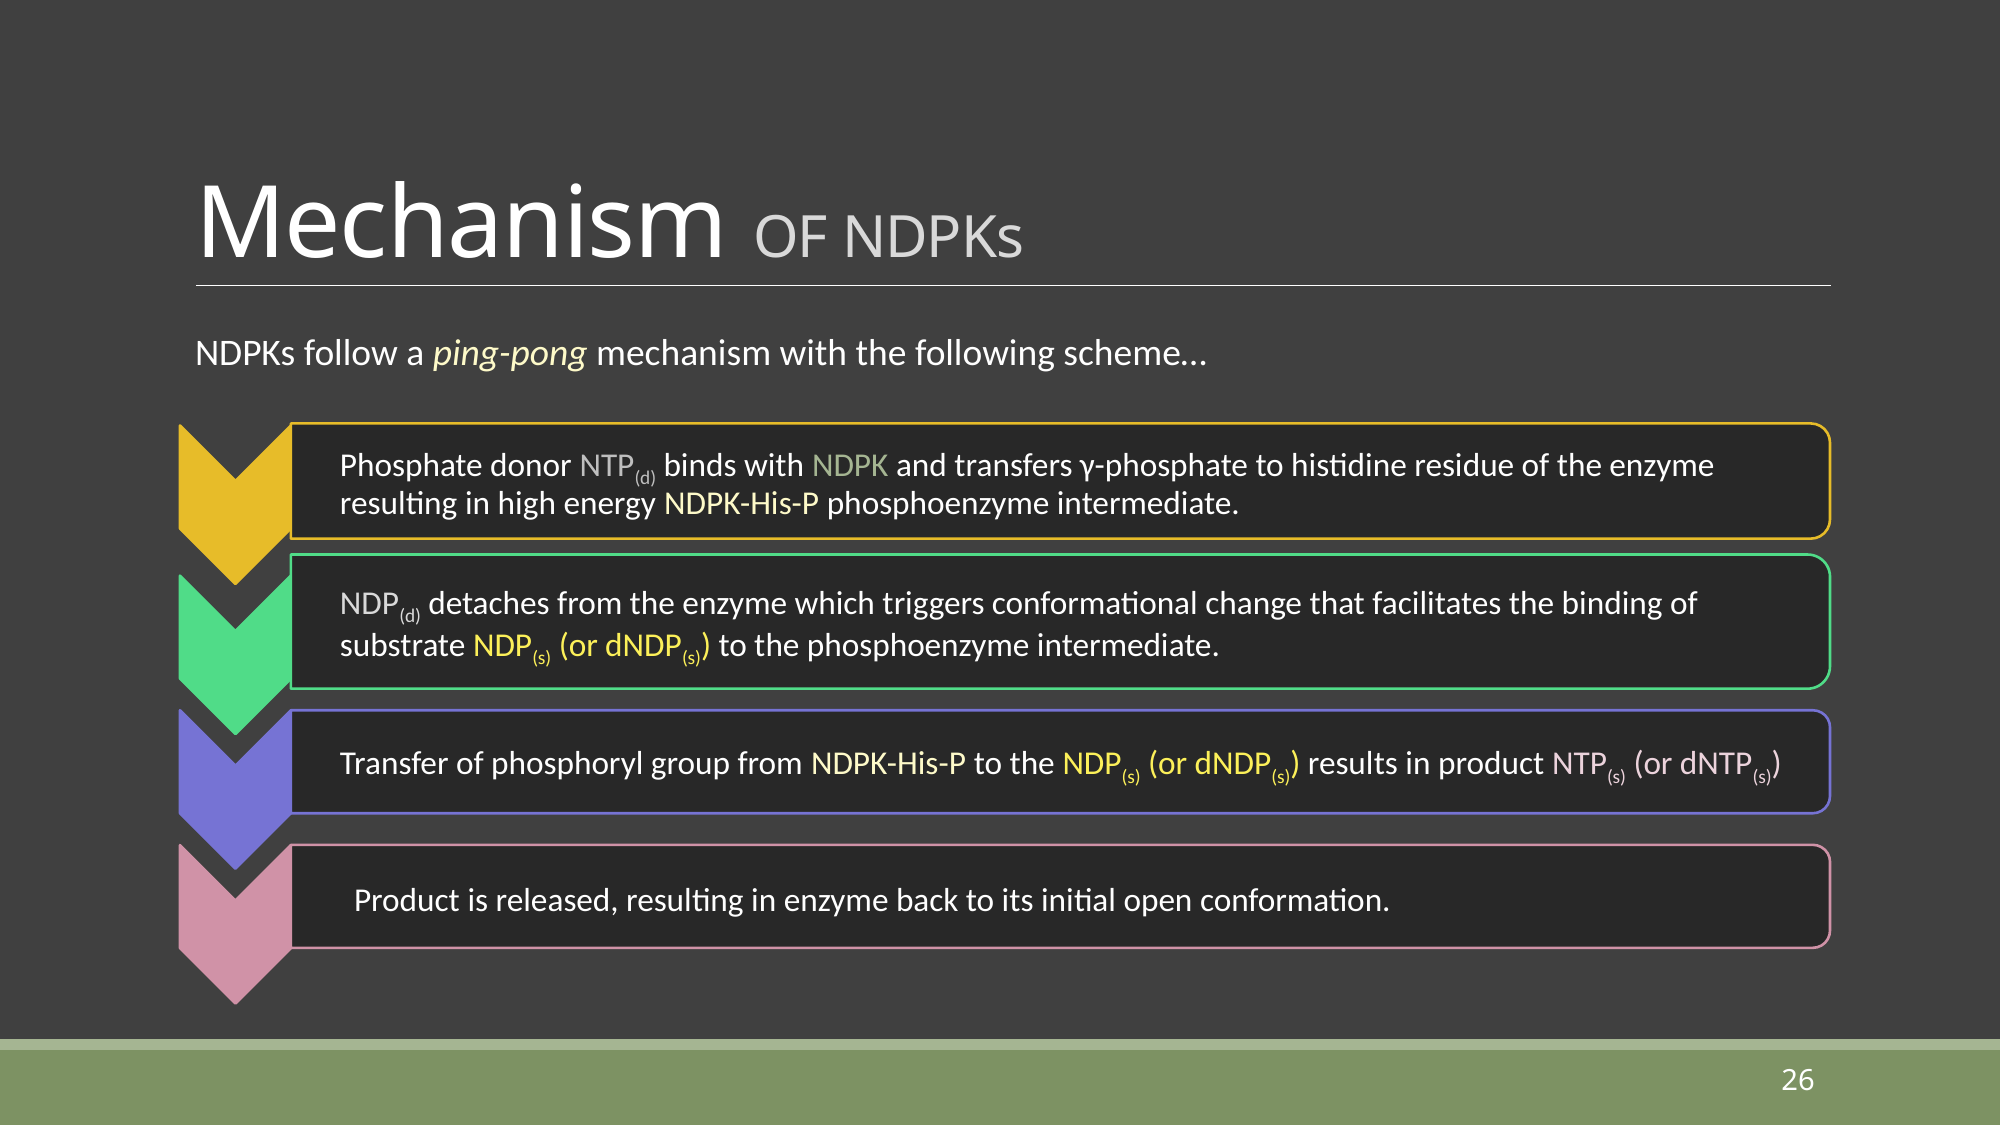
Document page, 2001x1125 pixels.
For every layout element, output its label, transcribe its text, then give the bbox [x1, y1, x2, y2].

title Mechanism of NDPKs [180, 47, 1830, 285]
slide_number 26 [1614, 1050, 1830, 1111]
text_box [179, 418, 1831, 1004]
list NDPKs follow a ping-pong mechanism with the following scheme… [180, 325, 1830, 418]
